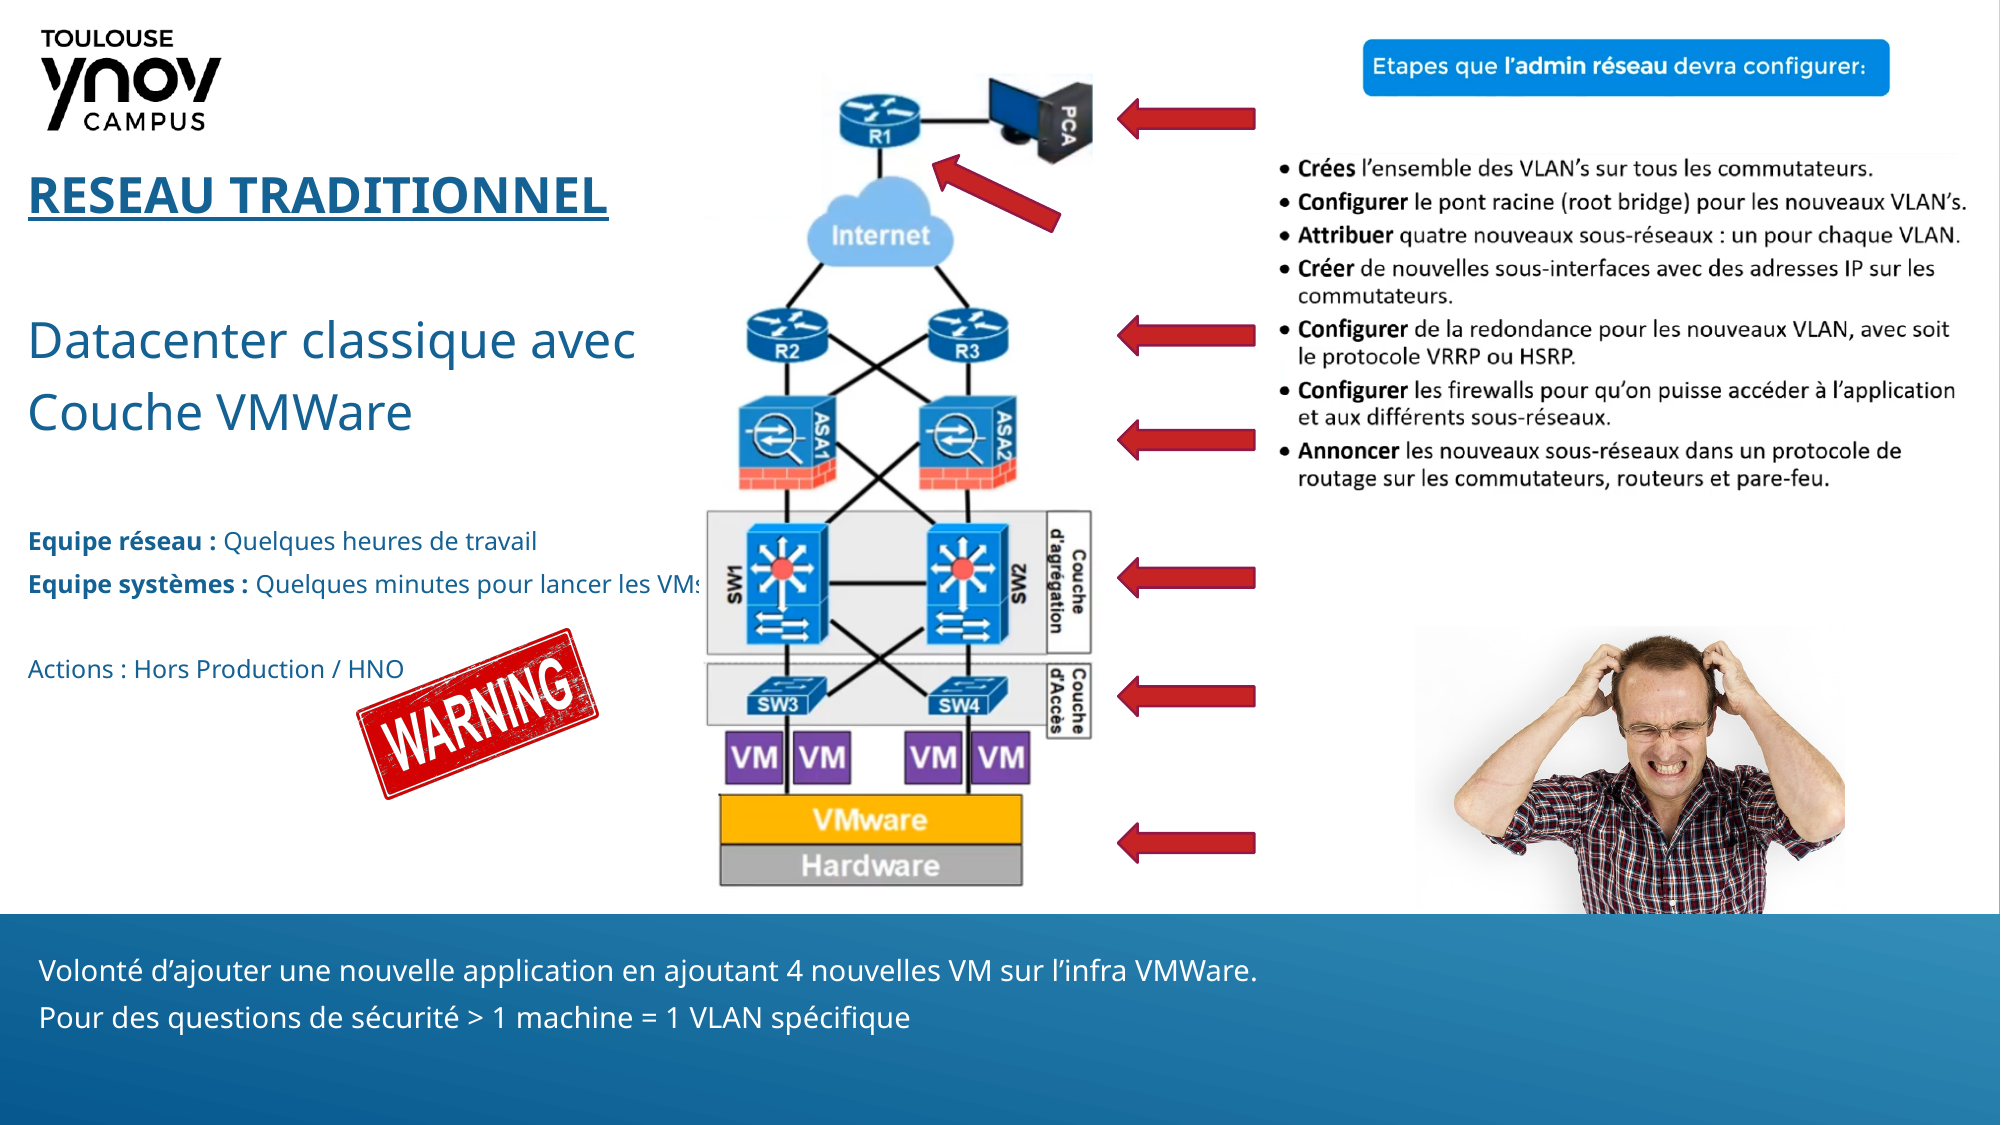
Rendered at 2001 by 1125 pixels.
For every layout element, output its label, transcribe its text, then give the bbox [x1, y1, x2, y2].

picture [1359, 36, 1895, 100]
text_box [0, 0, 2000, 915]
text_box [1119, 419, 1256, 461]
text_box [1119, 675, 1256, 718]
text_box [0, 915, 2000, 1125]
text_box [1119, 822, 1256, 864]
text_box RESEAU TRADITIONNEL Datacenter classique avec Couche VMWare Equipe réseau : Quelques heures de travail Equipe systèmes : Quelques minutes pour lancer les VMs Actions : Hors Production / HNO [13, 155, 699, 733]
text_box [1119, 98, 1256, 140]
text_box Volonté d’ajouter une nouvelle application en ajoutant 4 nouvelles VM sur l’infra VMWare. Pour des questions de sécurité > 1 machine = 1 VLAN spécifique [23, 944, 1977, 1042]
picture [1279, 153, 1975, 496]
picture [699, 51, 1119, 906]
text_box [1119, 314, 1256, 357]
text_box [1510, 485, 2000, 1013]
text_box [1119, 556, 1256, 599]
picture [1414, 626, 1845, 914]
picture [23, 12, 238, 148]
picture [356, 628, 600, 801]
